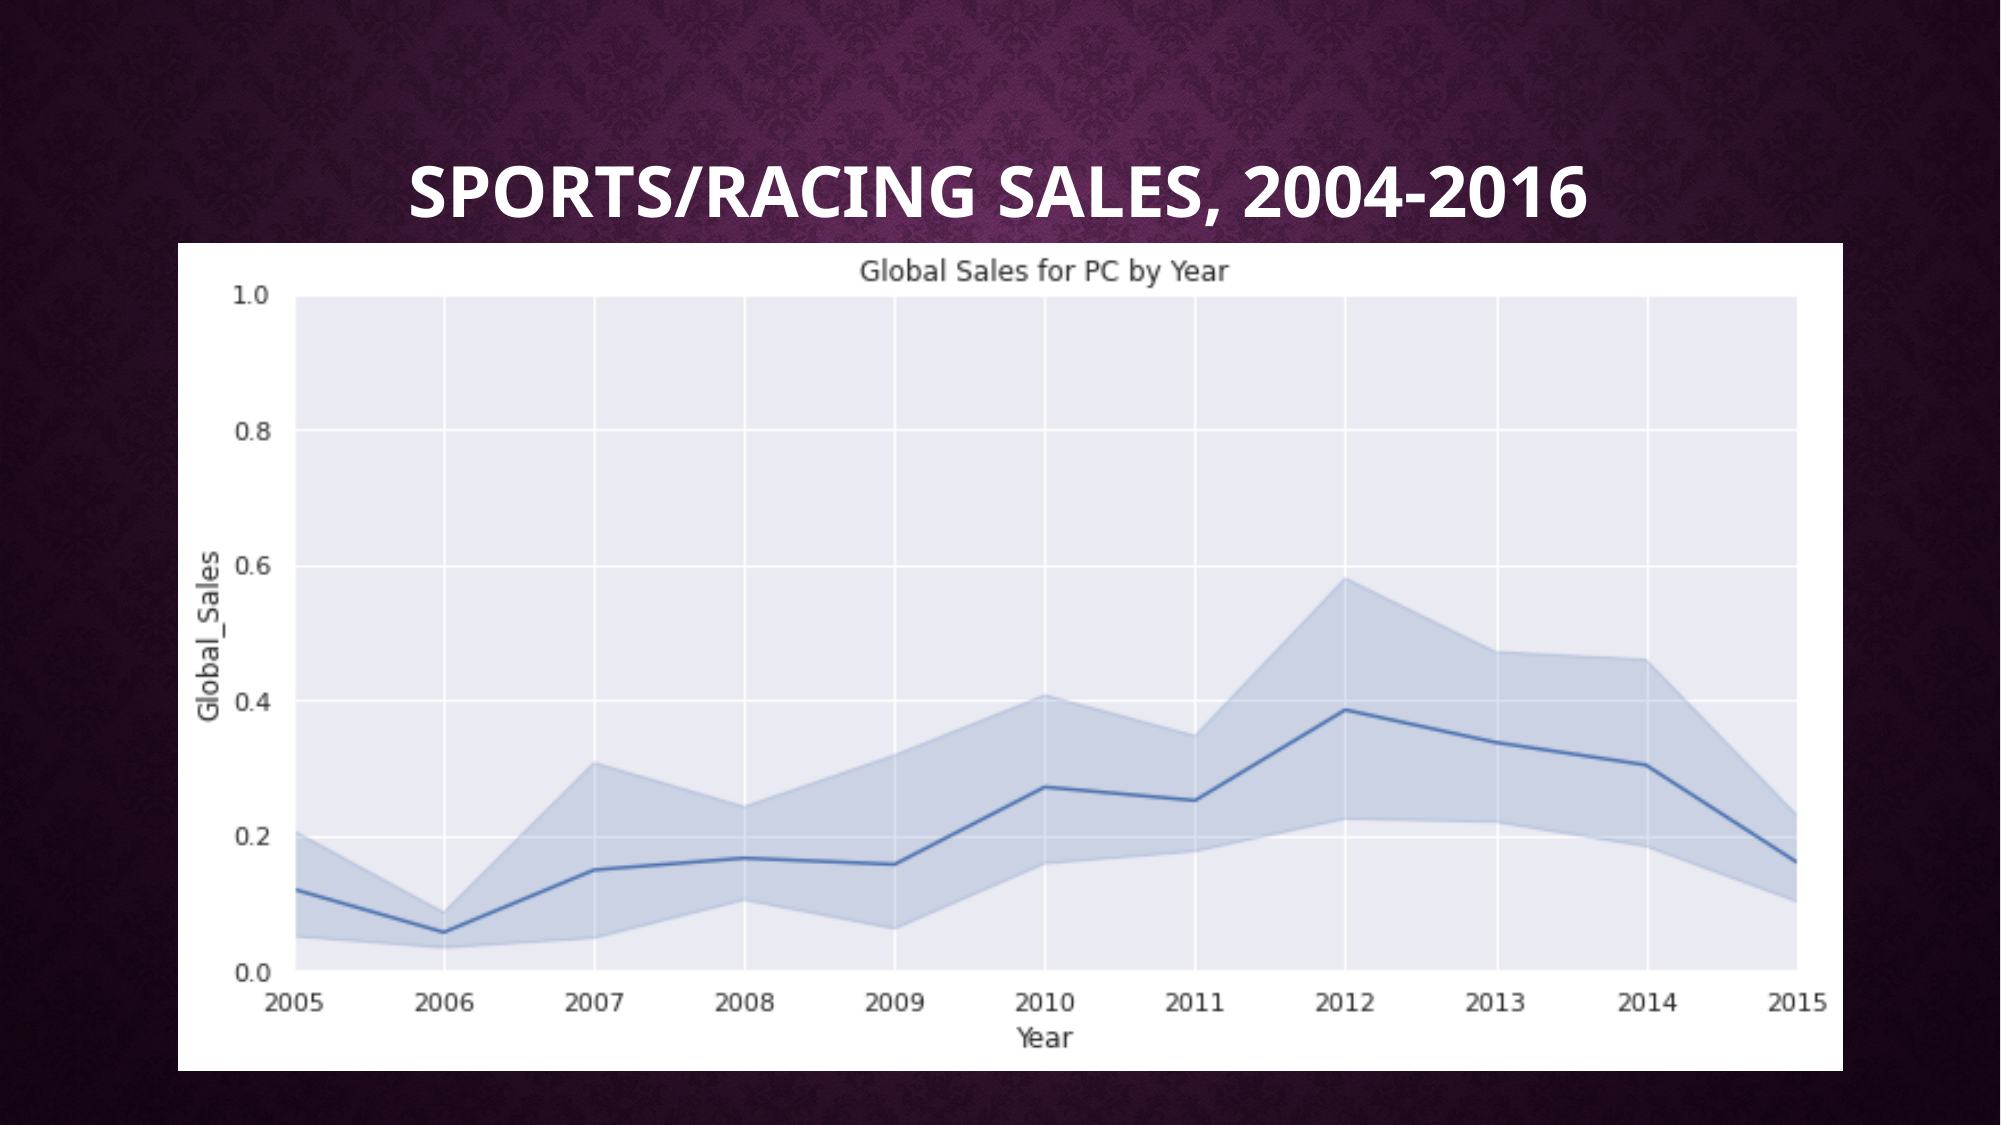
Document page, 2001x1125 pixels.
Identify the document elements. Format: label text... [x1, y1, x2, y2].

picture [178, 243, 1843, 1072]
title Sports/Racing sales, 2004-2016 [149, 99, 1849, 290]
